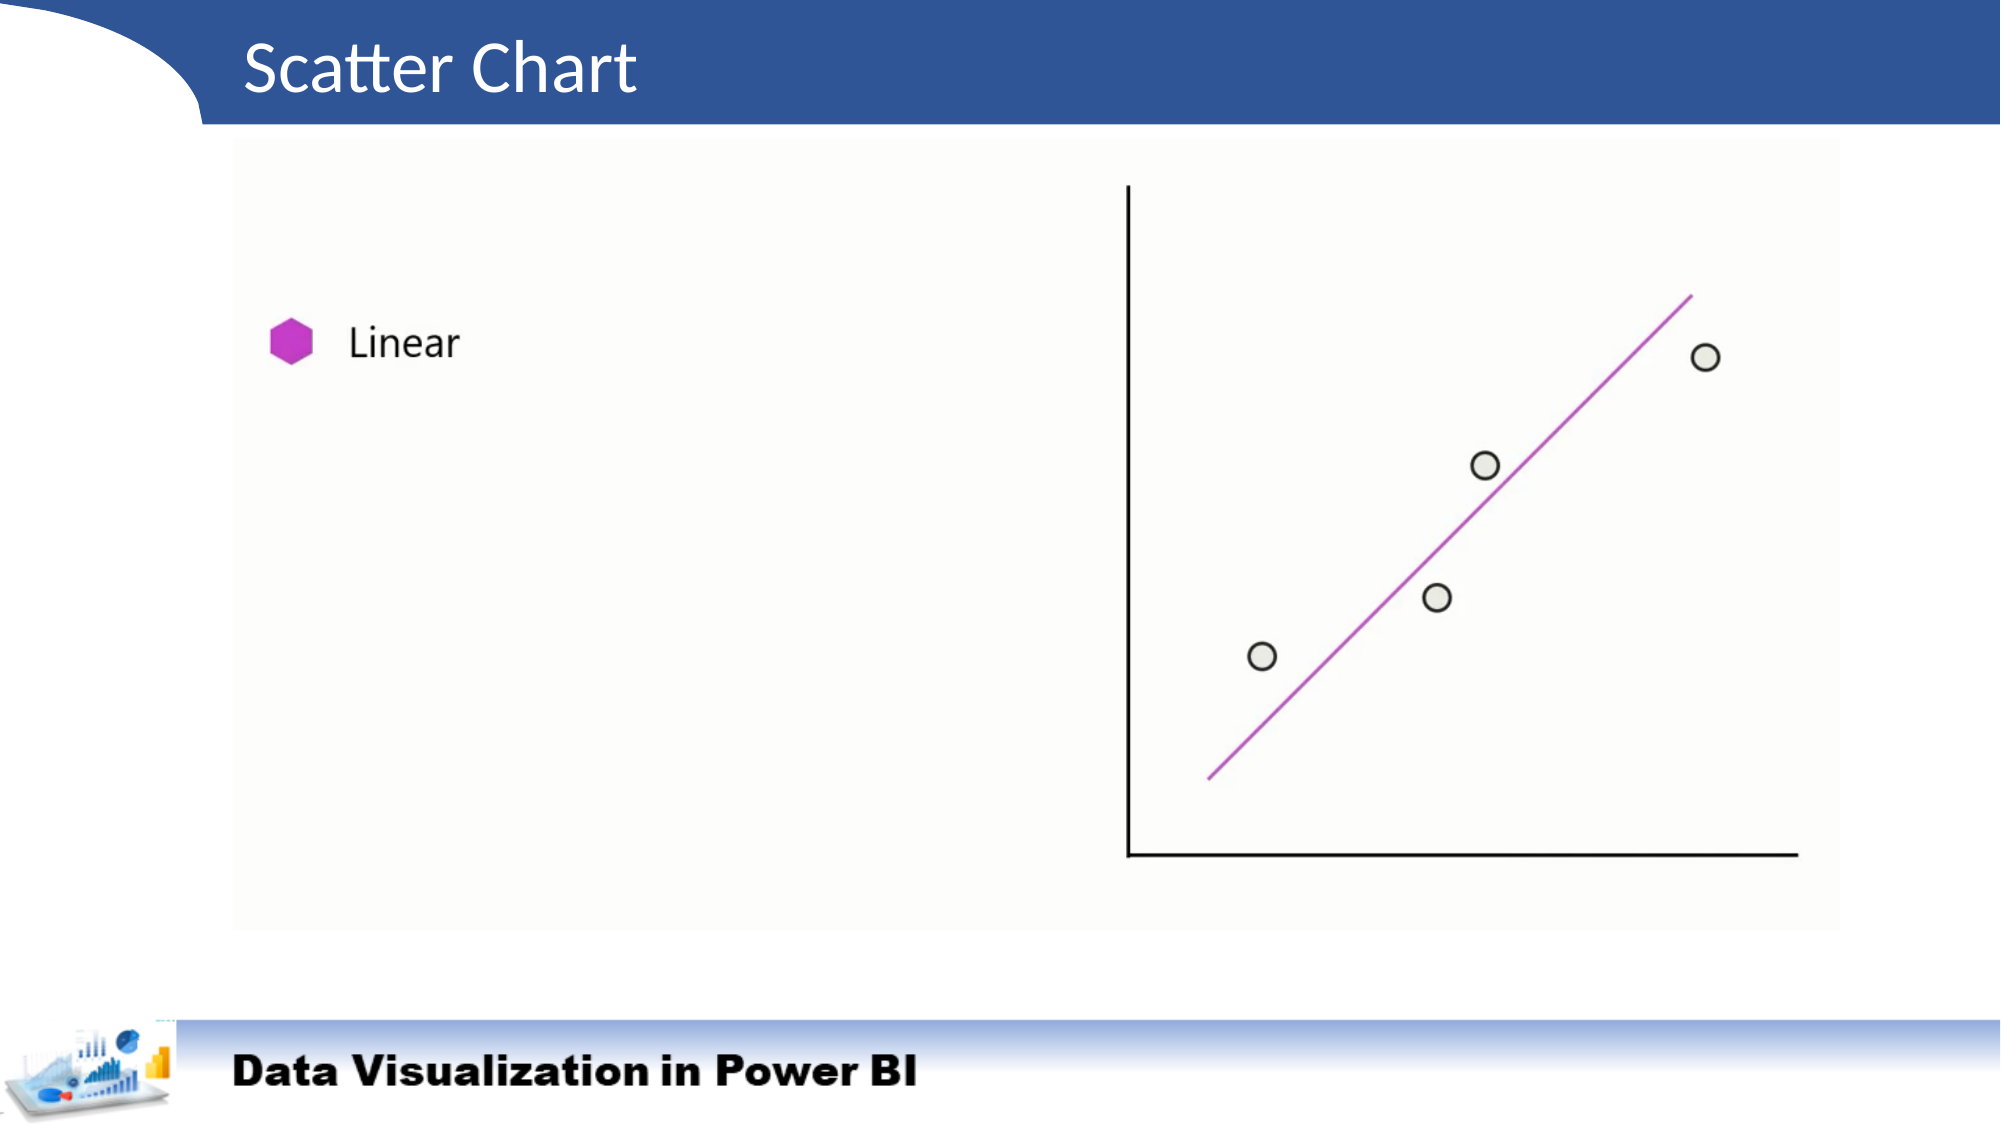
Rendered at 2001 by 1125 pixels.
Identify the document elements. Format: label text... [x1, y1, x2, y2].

text_box Scatter Chart [0, 0, 2000, 126]
picture [0, 0, 2001, 1125]
